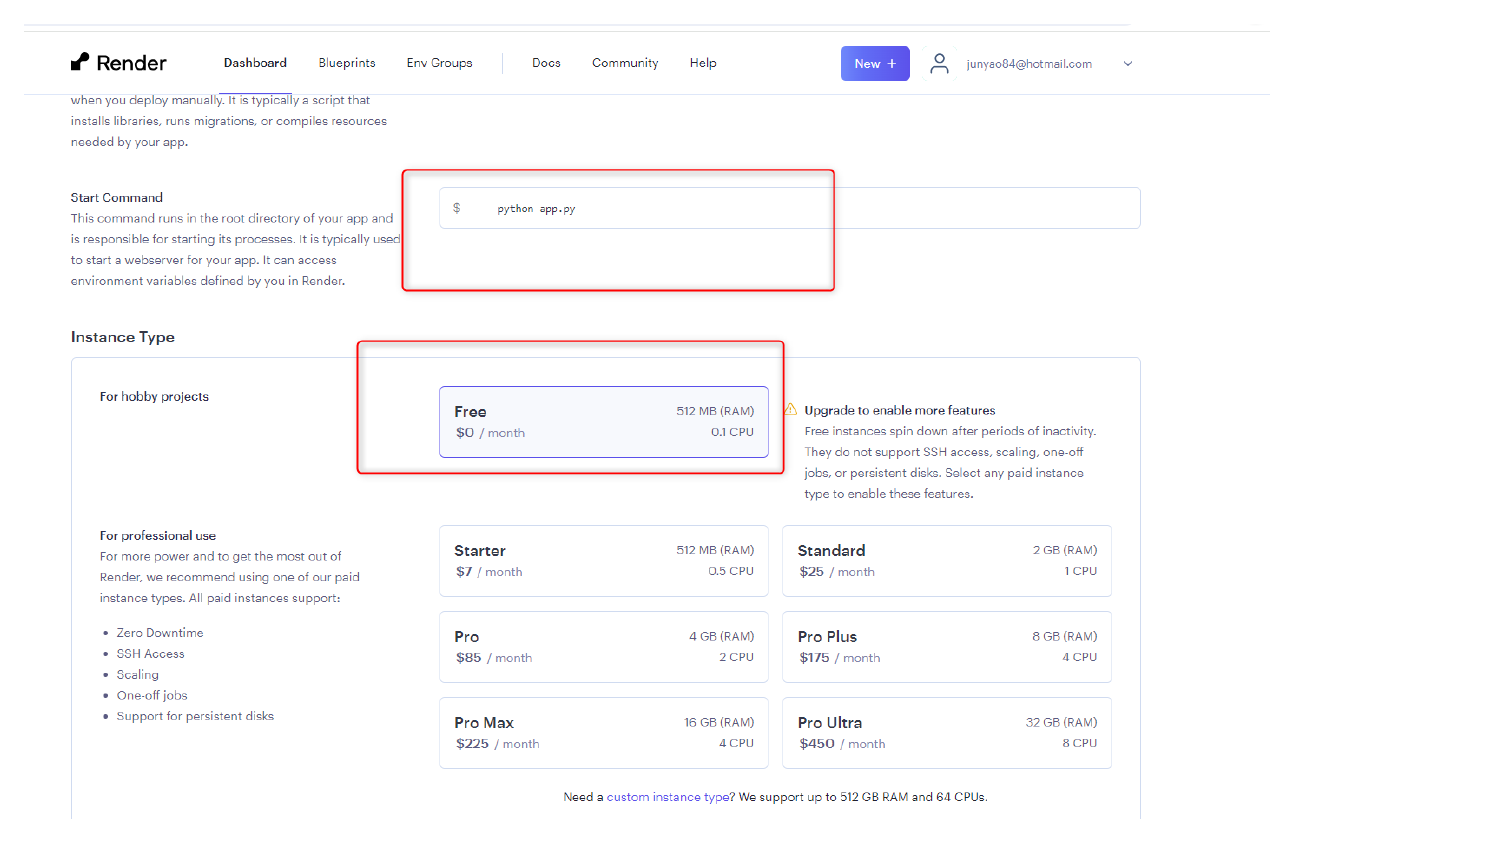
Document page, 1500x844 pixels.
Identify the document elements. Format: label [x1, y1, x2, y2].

picture [24, 24, 1271, 819]
